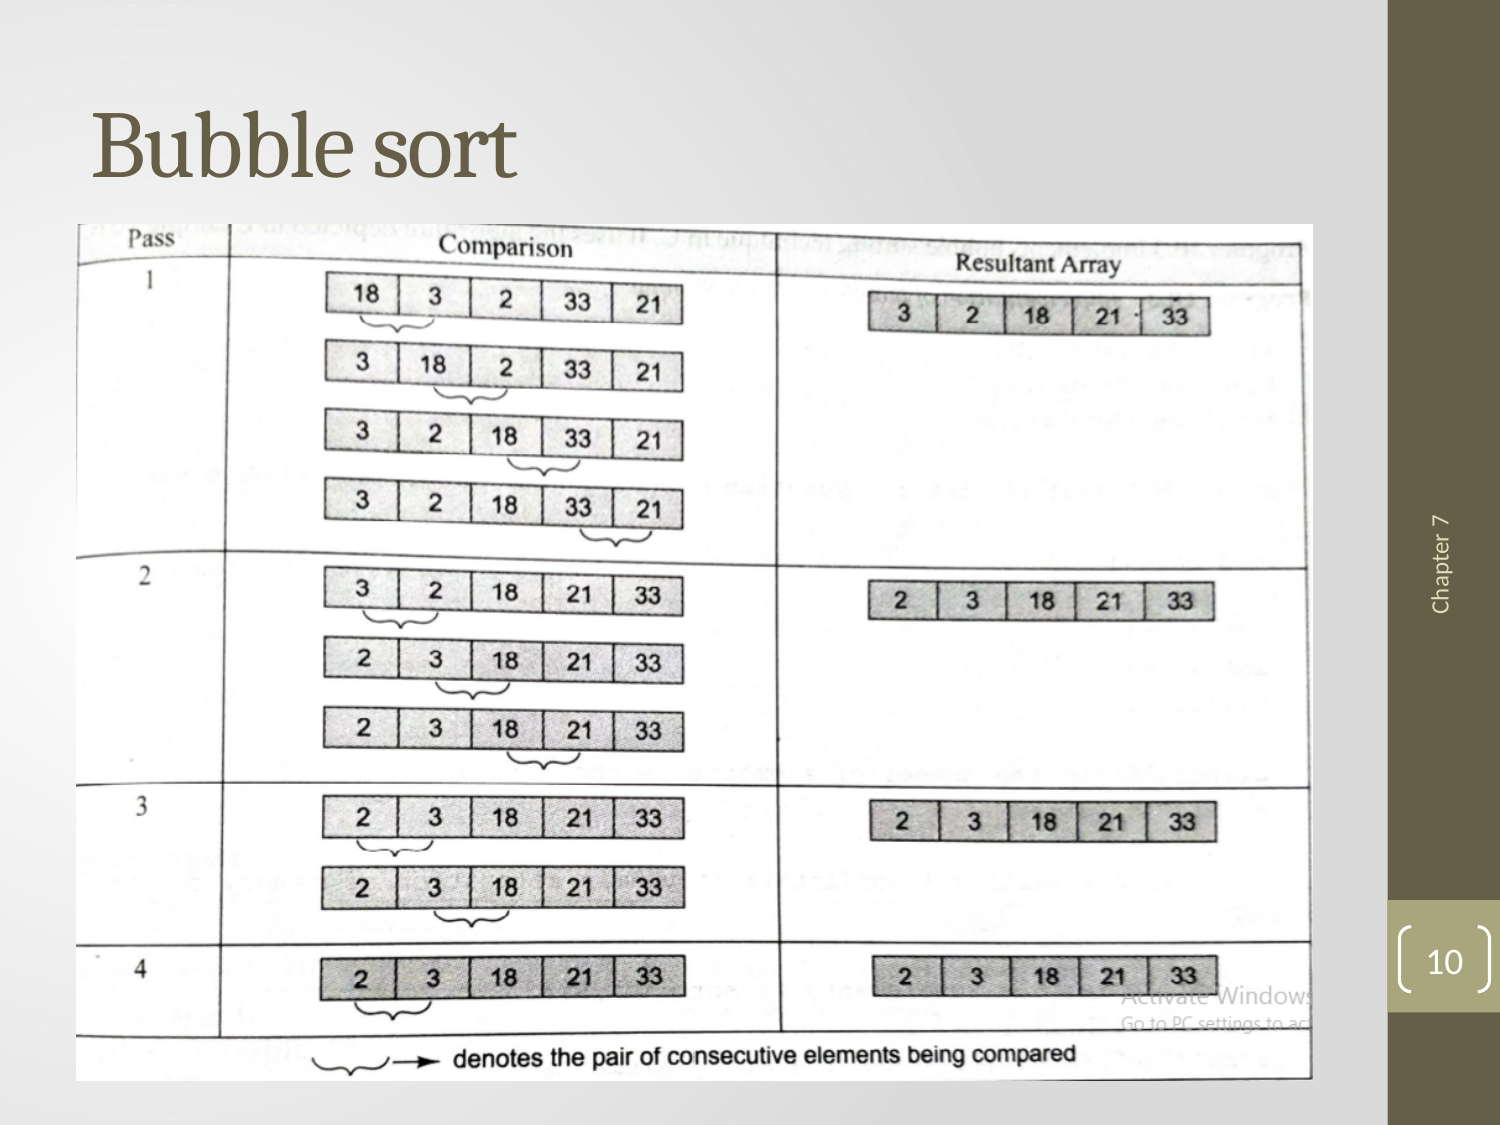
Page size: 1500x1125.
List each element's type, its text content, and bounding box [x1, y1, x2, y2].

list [76, 224, 1313, 1081]
footer Chapter 7 [1408, 500, 1469, 889]
title Bubble sort [75, 45, 1325, 233]
slide_number 10 [1397, 925, 1492, 994]
